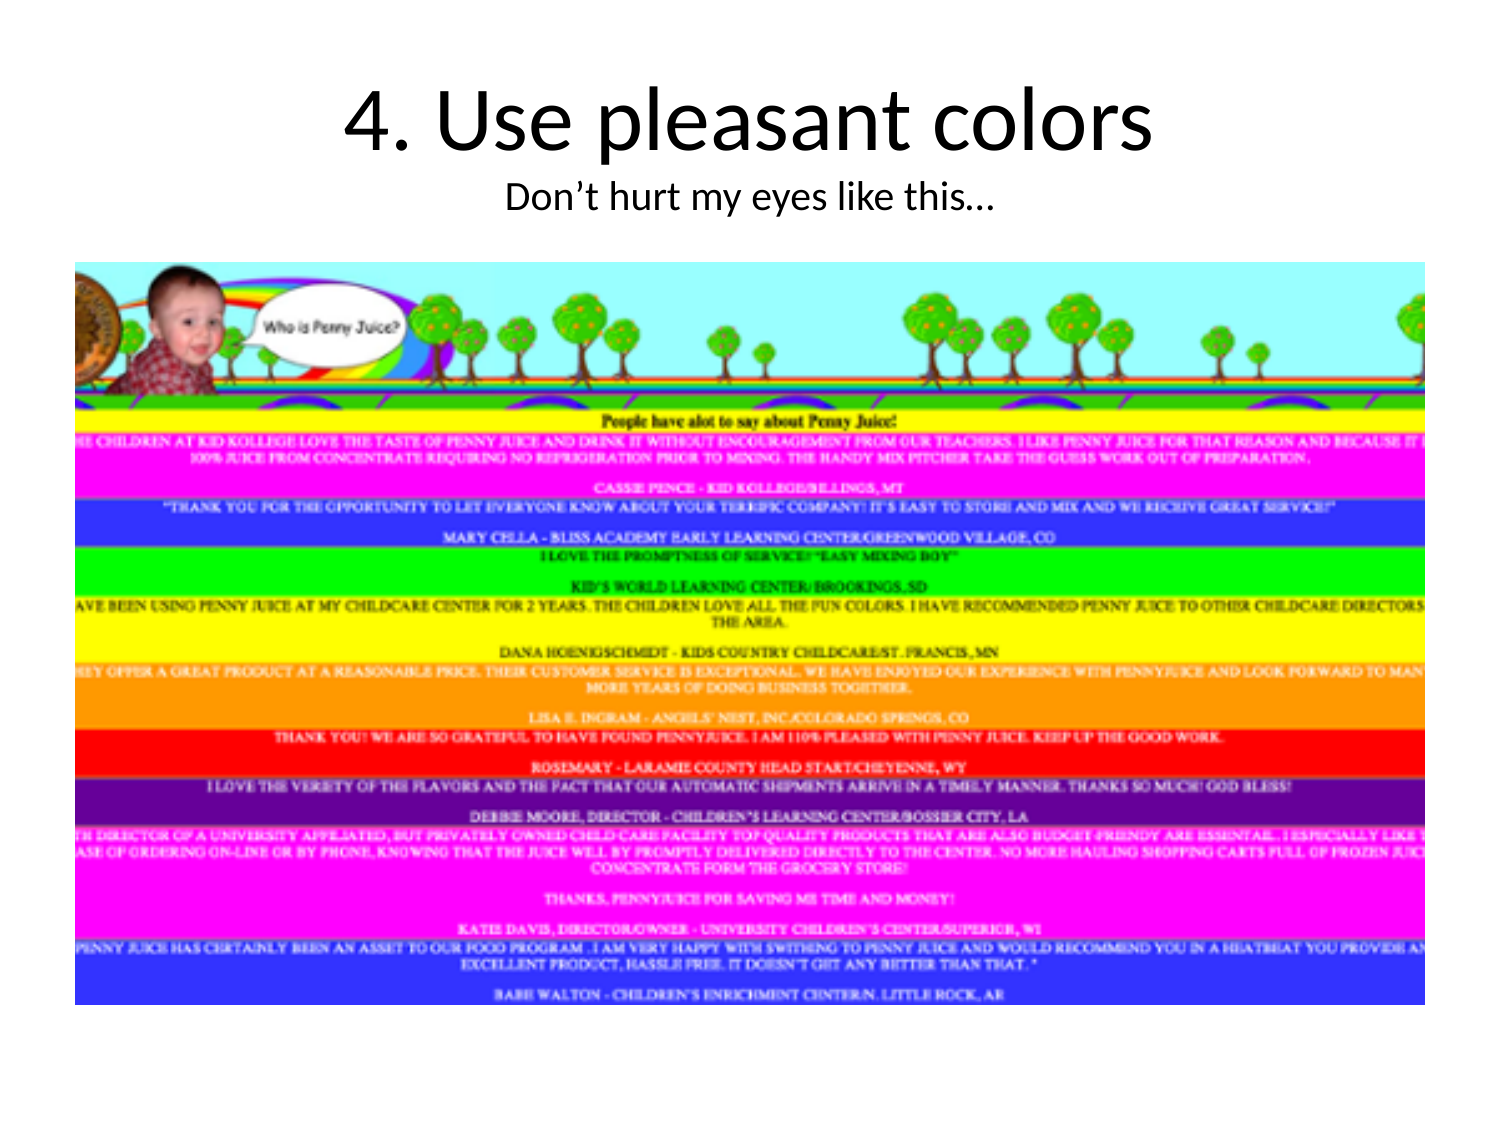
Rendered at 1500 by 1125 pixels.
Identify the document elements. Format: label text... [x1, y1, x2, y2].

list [74, 262, 1426, 1006]
title 4. Use pleasant colors Don’t hurt my eyes like this… [75, 45, 1425, 233]
